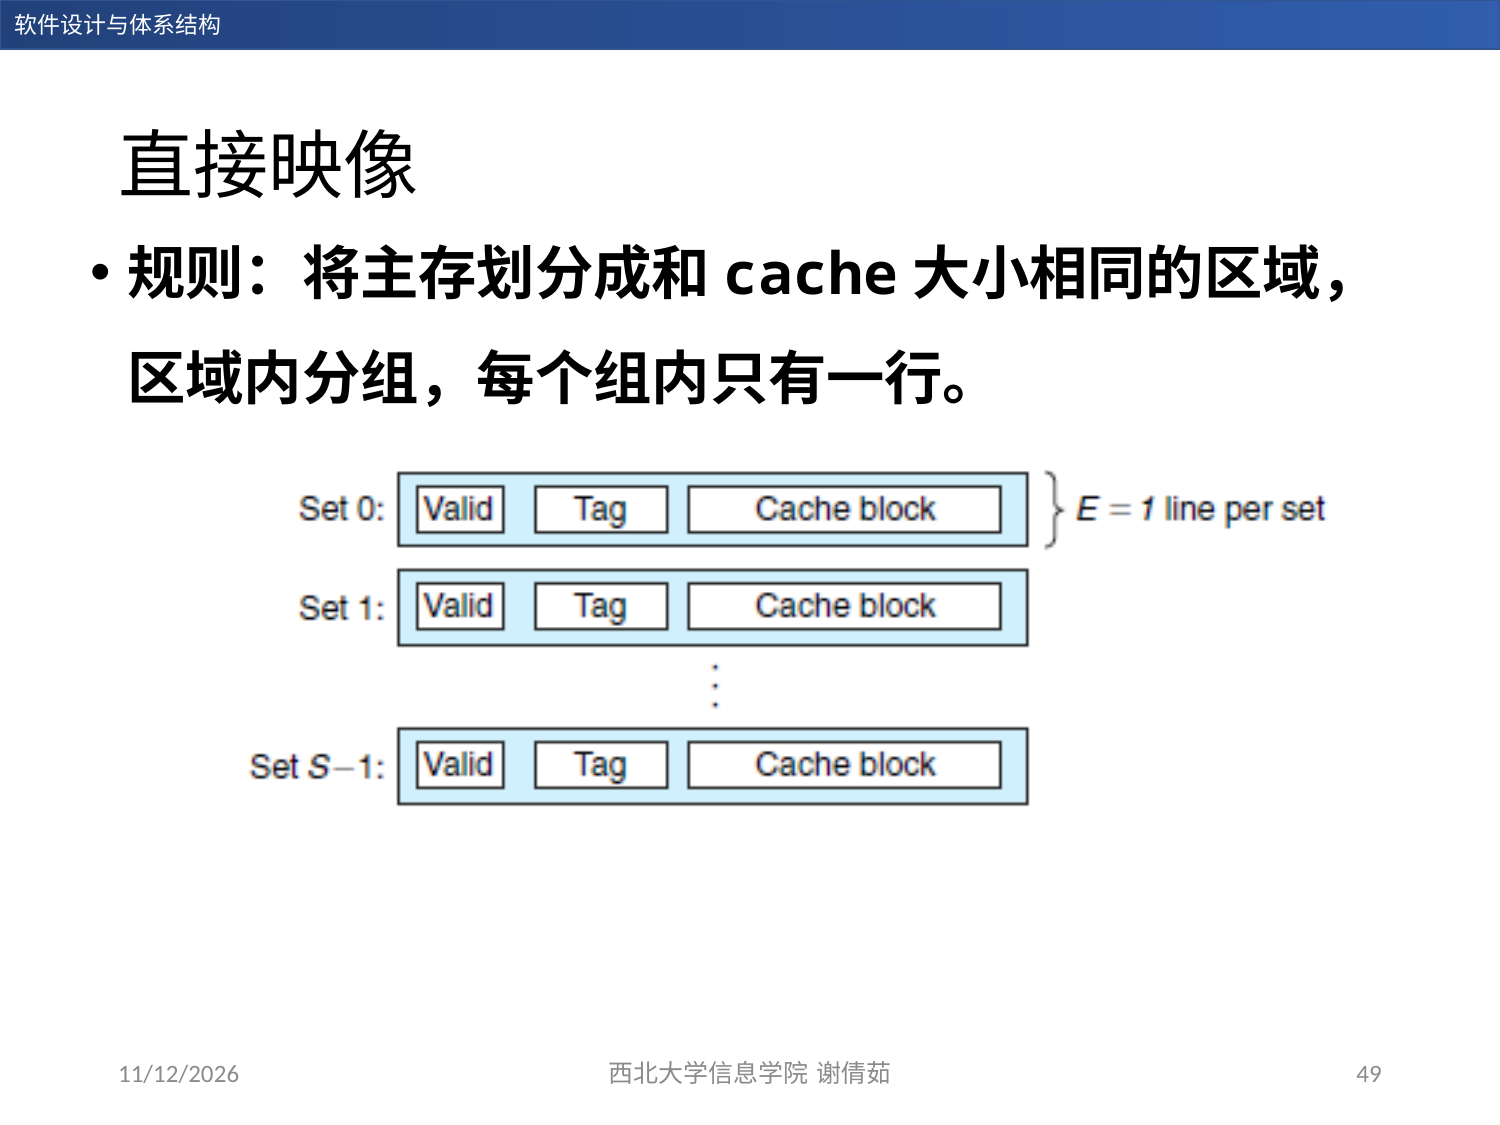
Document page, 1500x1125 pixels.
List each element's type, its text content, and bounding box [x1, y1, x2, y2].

slide_number 49 [1059, 1042, 1397, 1103]
title 直接映像 [103, 59, 1397, 194]
list 规则：将主存划分成和cache大小相同的区域，区域内分组，每个组内只有一行。 [75, 194, 1425, 937]
picture [218, 470, 1360, 825]
footer 西北大学信息学院 谢倩茹 [496, 1042, 1004, 1103]
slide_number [103, 1042, 441, 1103]
